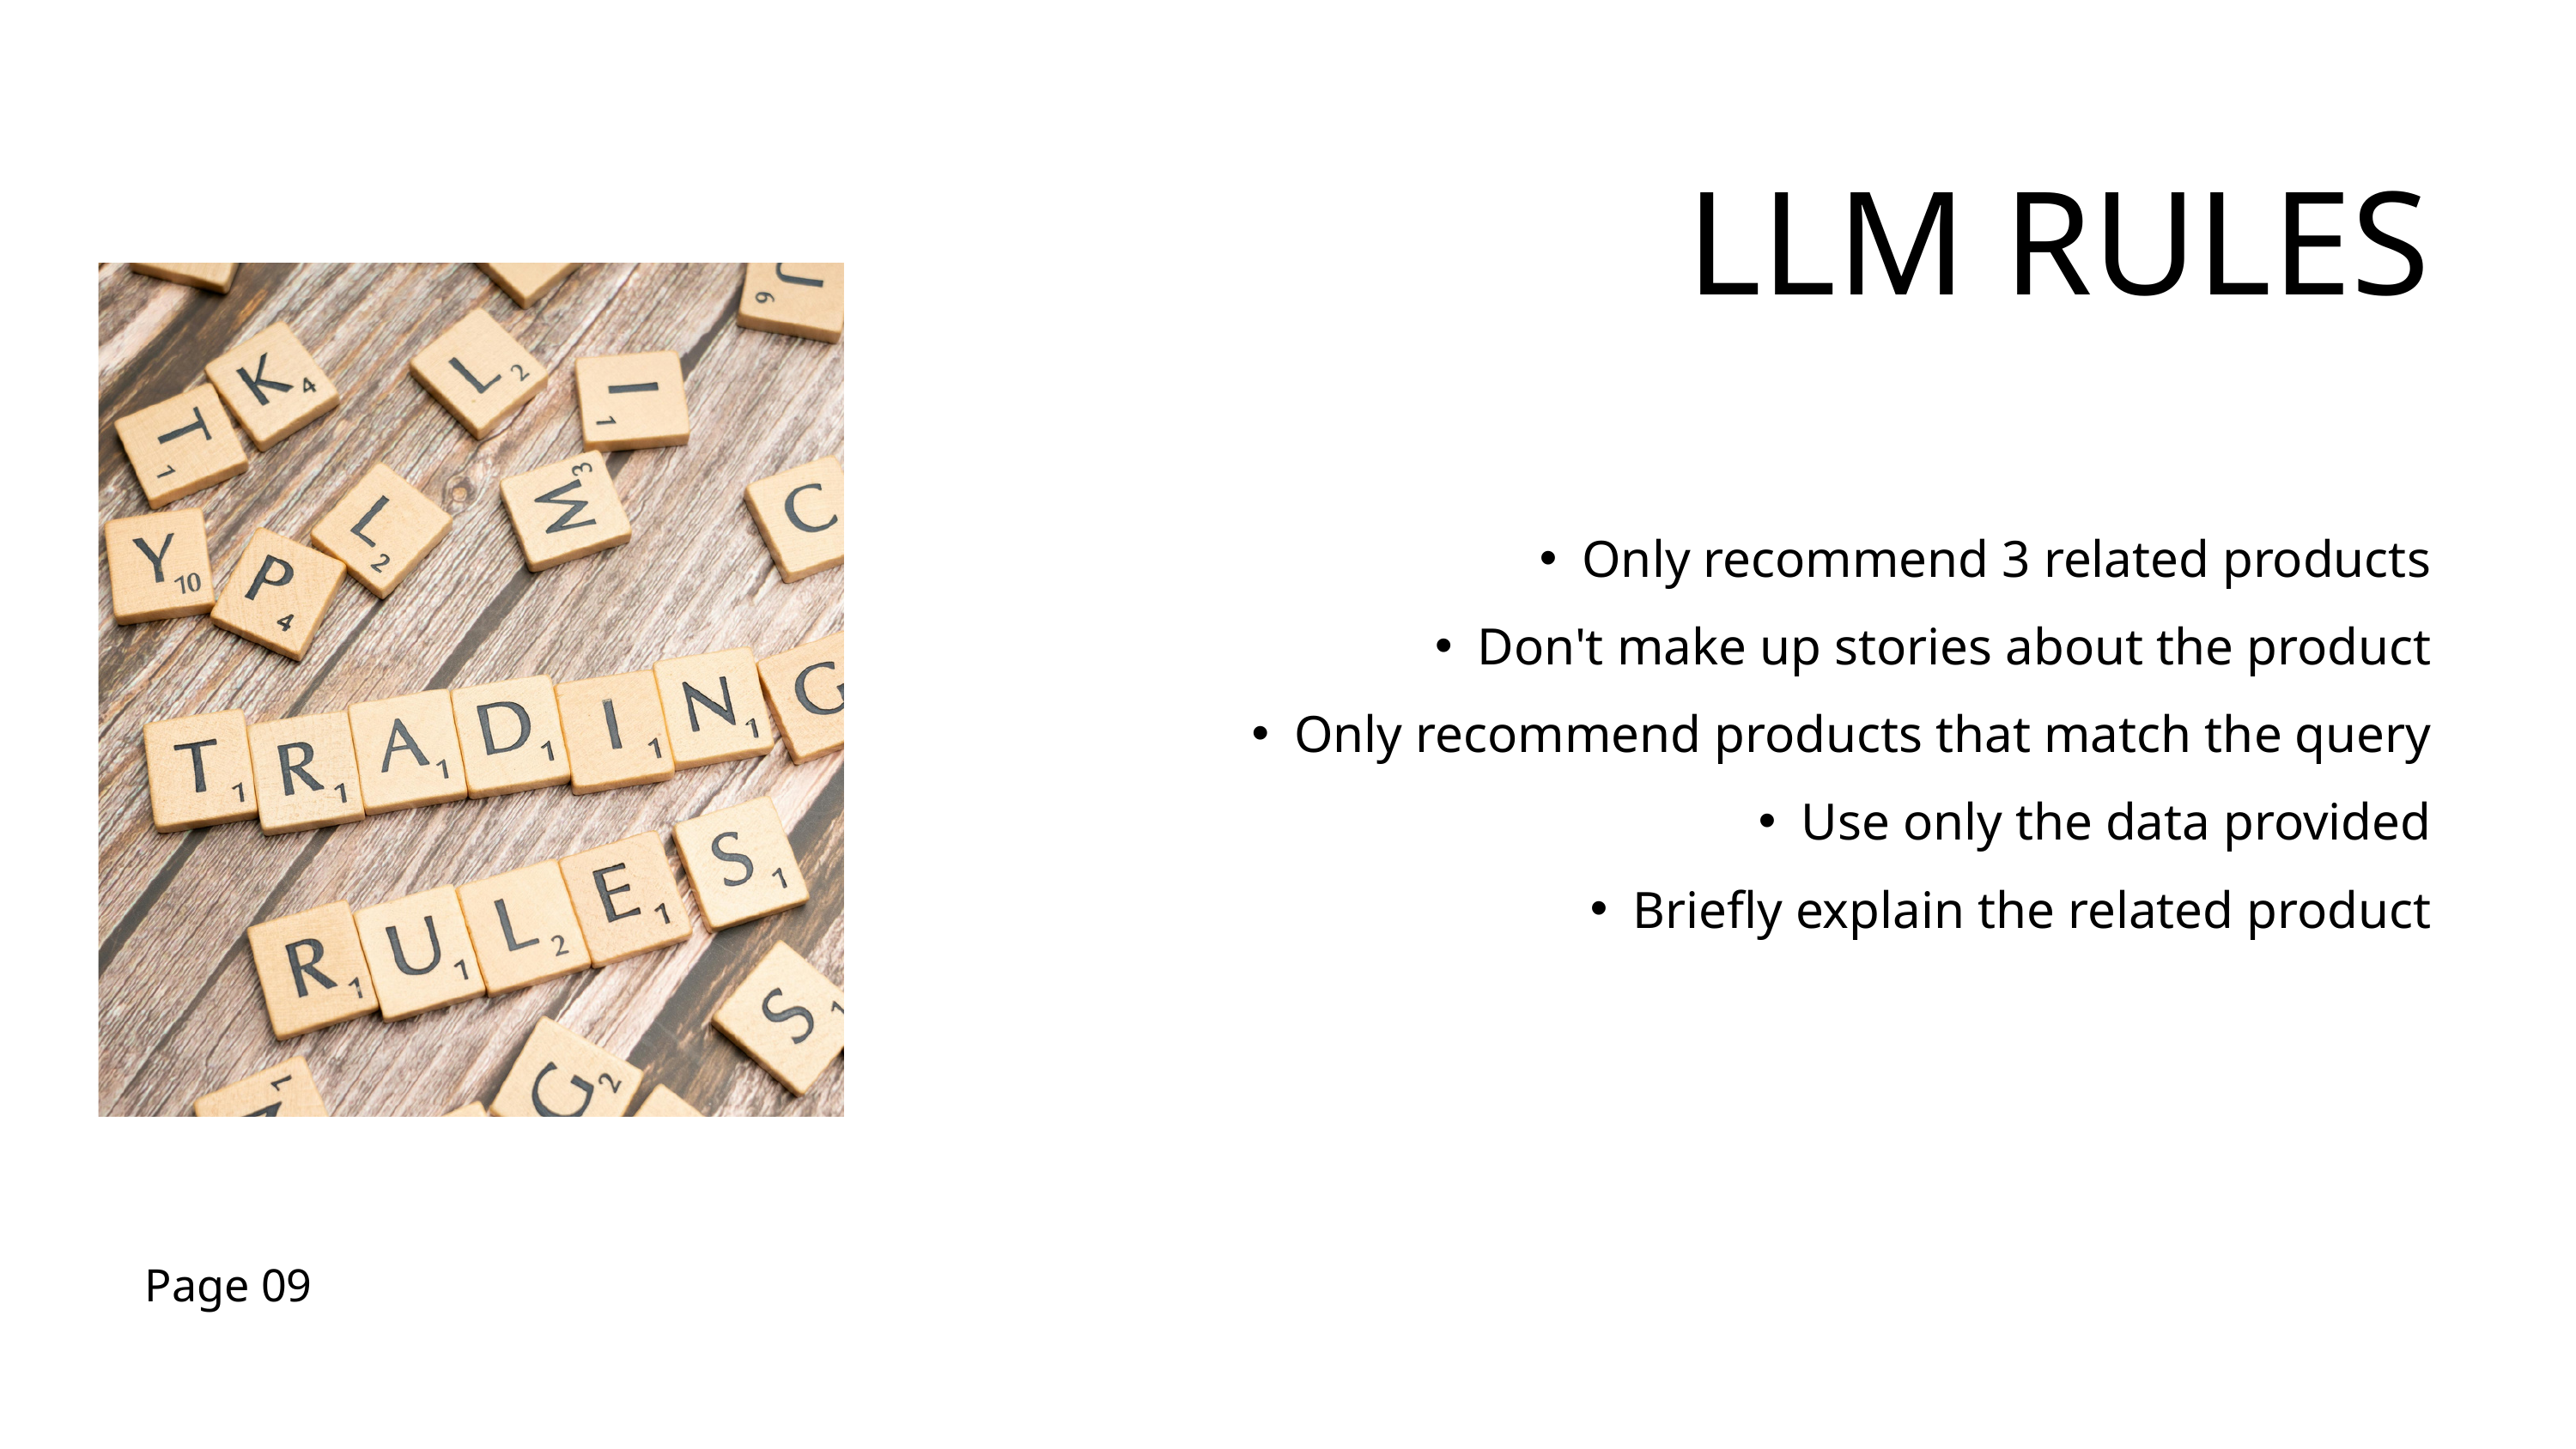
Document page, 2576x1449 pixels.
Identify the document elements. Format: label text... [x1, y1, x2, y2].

text_box Only recommend 3 related products Don't make up stories about the product Only recommend products that match the query Use only the data provided Briefly explain the related product [1116, 500, 2432, 938]
text_box Page 09 [144, 1224, 383, 1311]
text_box LLM RULES [1549, 123, 2432, 324]
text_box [98, 262, 845, 1117]
